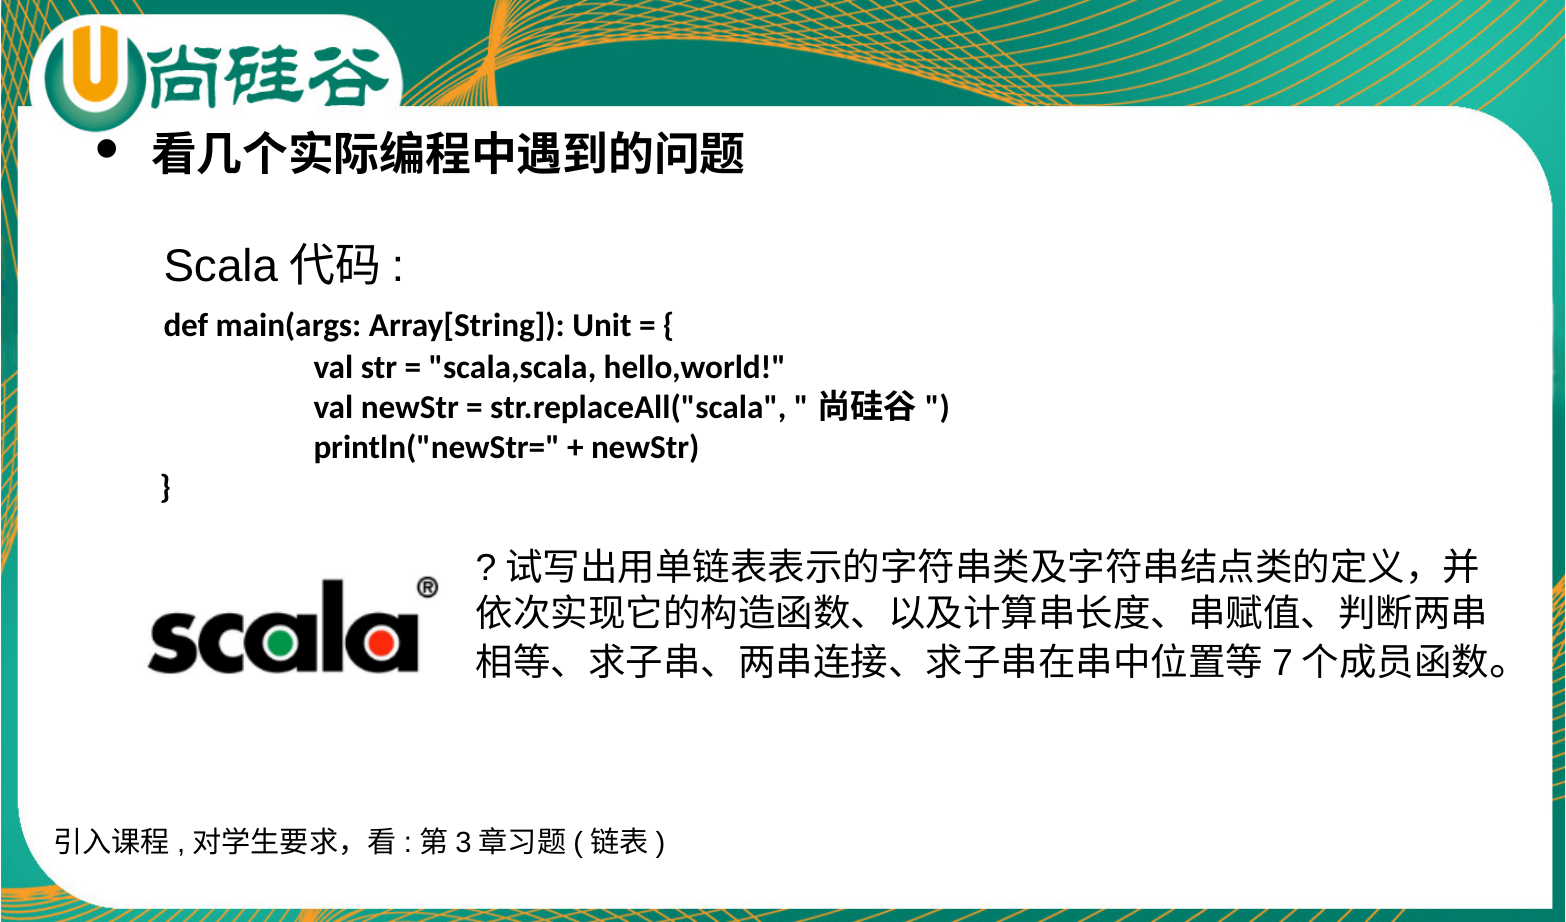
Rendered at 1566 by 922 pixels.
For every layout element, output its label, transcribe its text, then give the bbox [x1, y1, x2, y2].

text_box ?试写出用单链表表示的字符串类及字符串结点类的定义，并依次实现它的构造函数、以及计算串长度、串赋值、判断两串相等、求子串、两串连接、求子串在串中位置等7个成员函数。 [404, 531, 1519, 742]
text_box [92, 204, 1535, 469]
text_box 看几个实际编程中遇到的问题 [79, 123, 1325, 188]
picture [0, 0, 1566, 922]
text_box 引入课程,对学生要求，看:第3章习题(链表) [38, 815, 793, 866]
text_box Scala代码: def main(args: Array[String]): Unit = { val str = "scala,scala, hello,world!" val newStr = str.replaceAll("scala", "尚硅谷") println("newStr=" + newStr) } [92, 228, 1447, 513]
